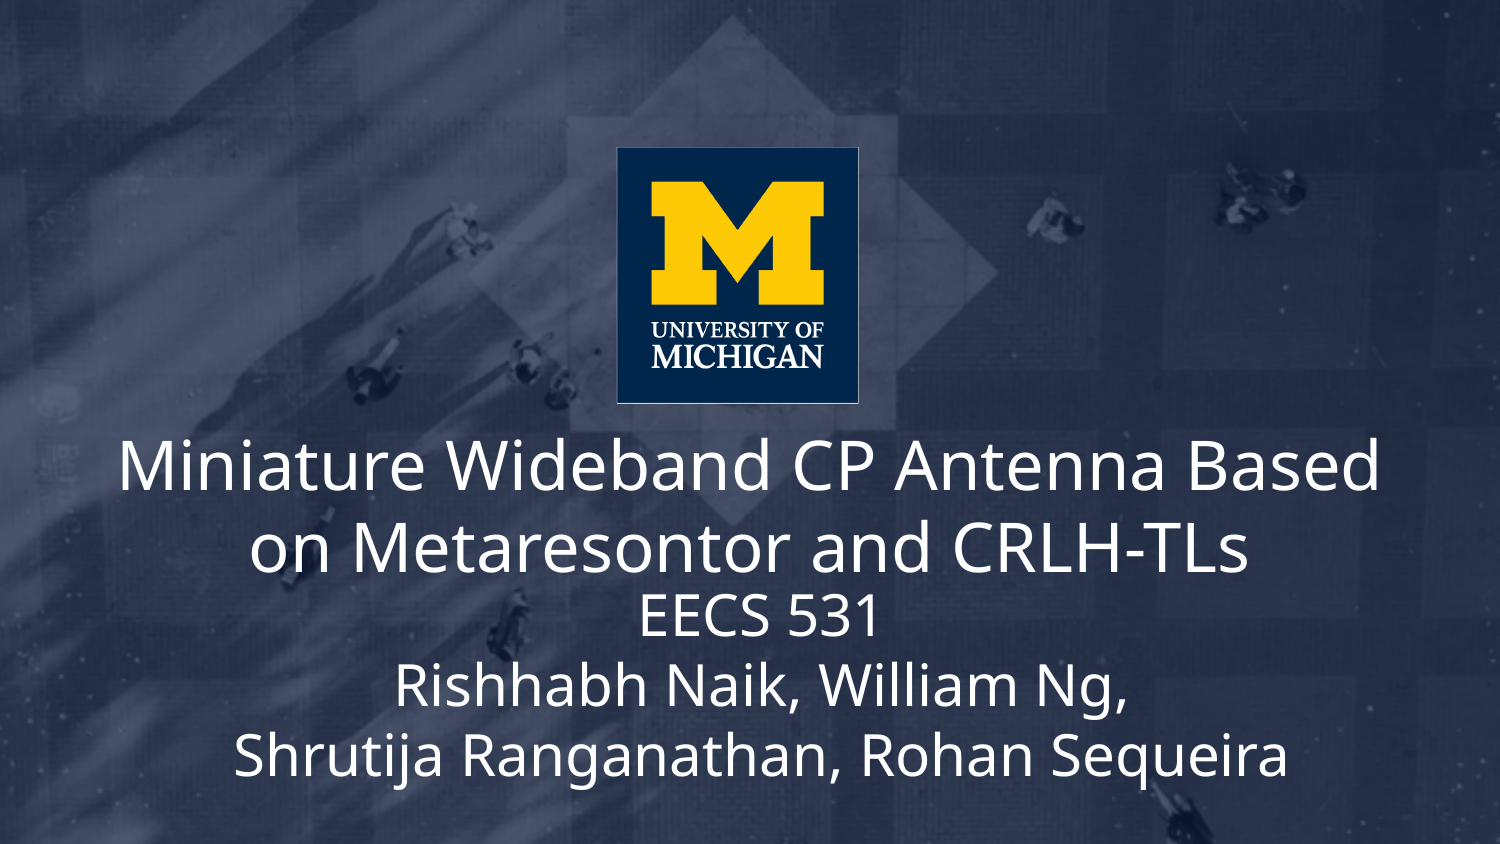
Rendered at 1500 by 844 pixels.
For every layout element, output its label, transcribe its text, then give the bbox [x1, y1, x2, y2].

title Miniature Wideband CP Antenna Based on Metaresontor and CRLH-TLs [51, 406, 1449, 744]
picture [0, 0, 1500, 844]
subtitle EECS 531 Rishhabh Naik, William Ng, Shrutija Ranganathan, Rohan Sequeira [63, 562, 1461, 693]
